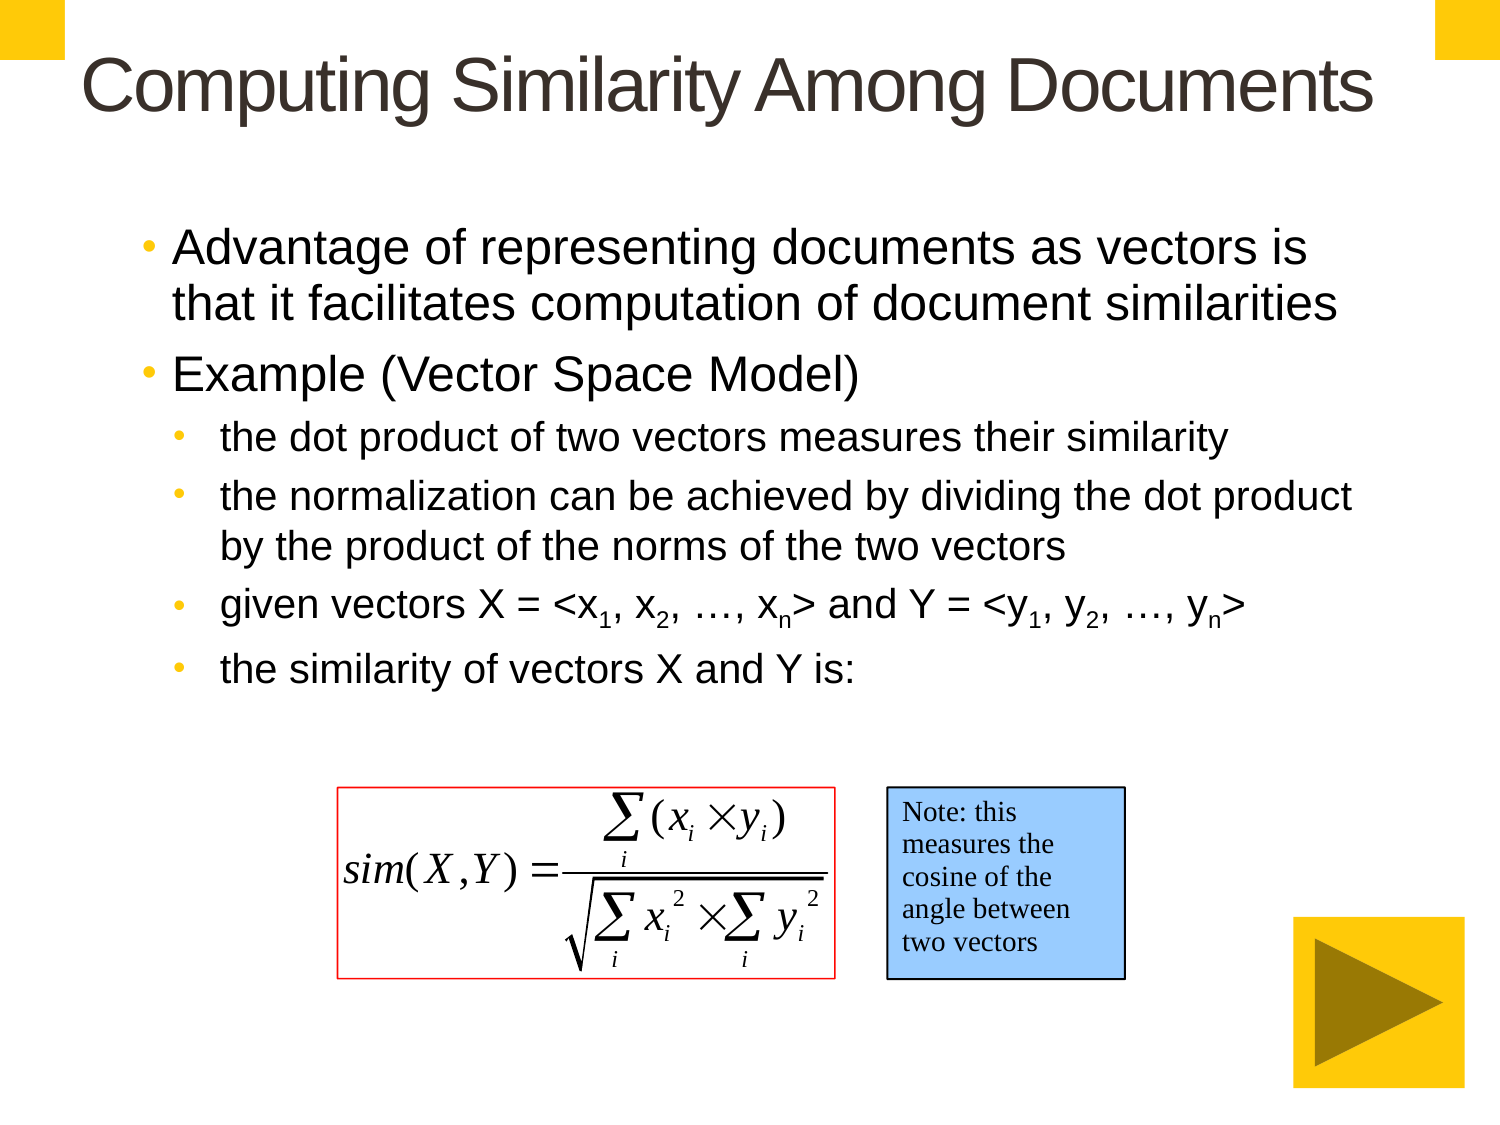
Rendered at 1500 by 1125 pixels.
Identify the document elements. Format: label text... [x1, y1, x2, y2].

title Computing Similarity Among Documents [64, 0, 1436, 173]
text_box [337, 787, 835, 979]
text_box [887, 787, 1125, 980]
text_box [1293, 916, 1465, 1089]
list Advantage of representing documents as vectors is that it facilitates computation of document similarities Example (Vector Space Model) the dot product of two vectors measures their similarity the normalization can be achieved by dividing the dot product by the product of the norms of the two vectors given vectors X = <x1, x2, …, xn> and Y = <y1, y2, …, yn> the similarity of vectors X and Y is: [126, 212, 1422, 758]
